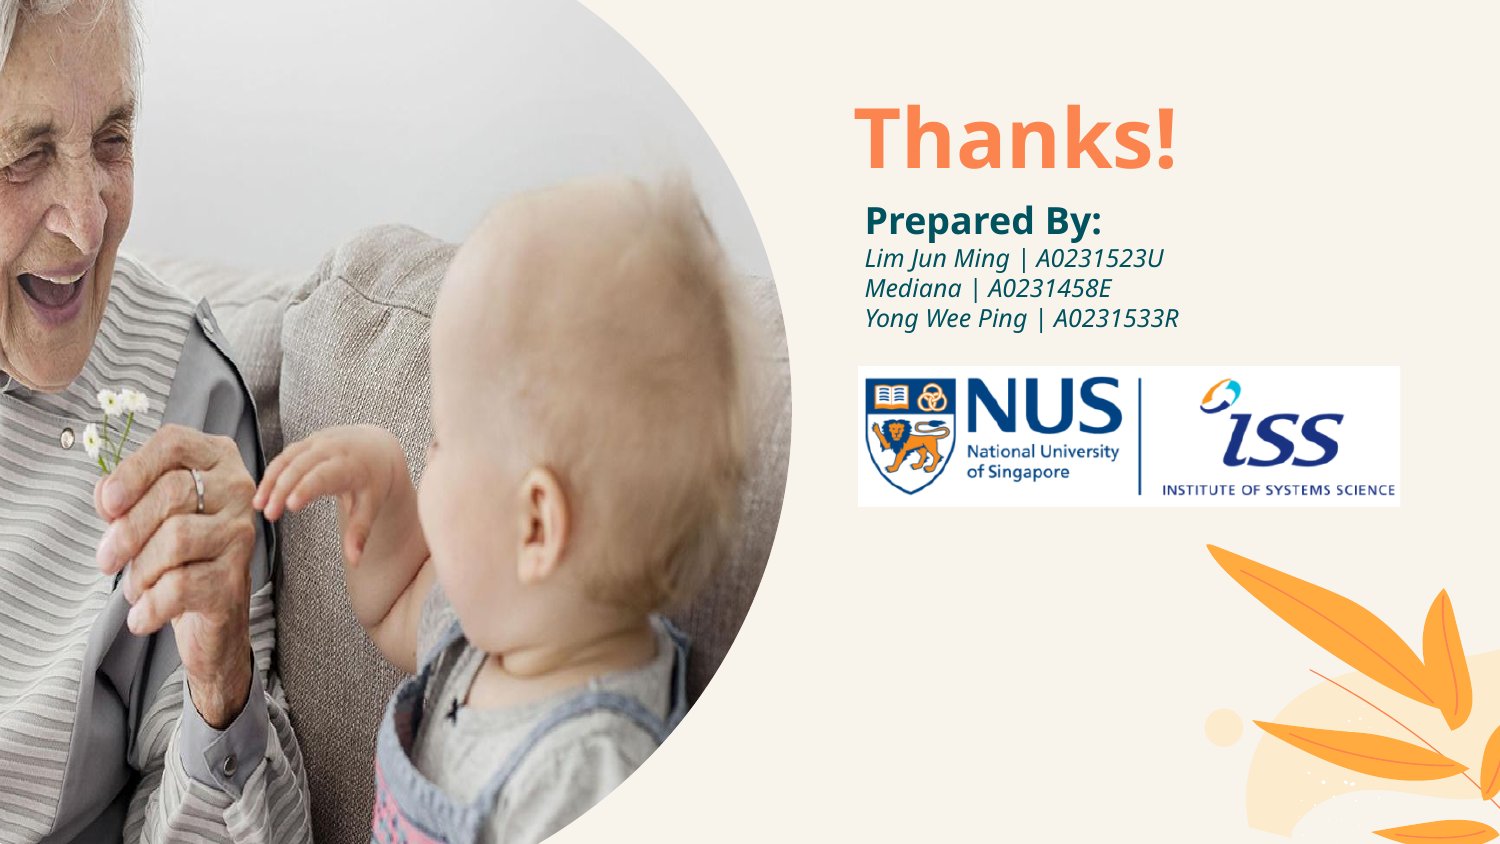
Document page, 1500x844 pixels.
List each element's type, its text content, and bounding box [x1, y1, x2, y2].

text_box Thanks! [838, 88, 1353, 183]
picture [0, 0, 793, 844]
subtitle Prepared By: Lim Jun Ming | A0231523U Mediana | A0231458E Yong Wee Ping | A0231533R [849, 182, 1409, 395]
picture [857, 366, 1401, 508]
